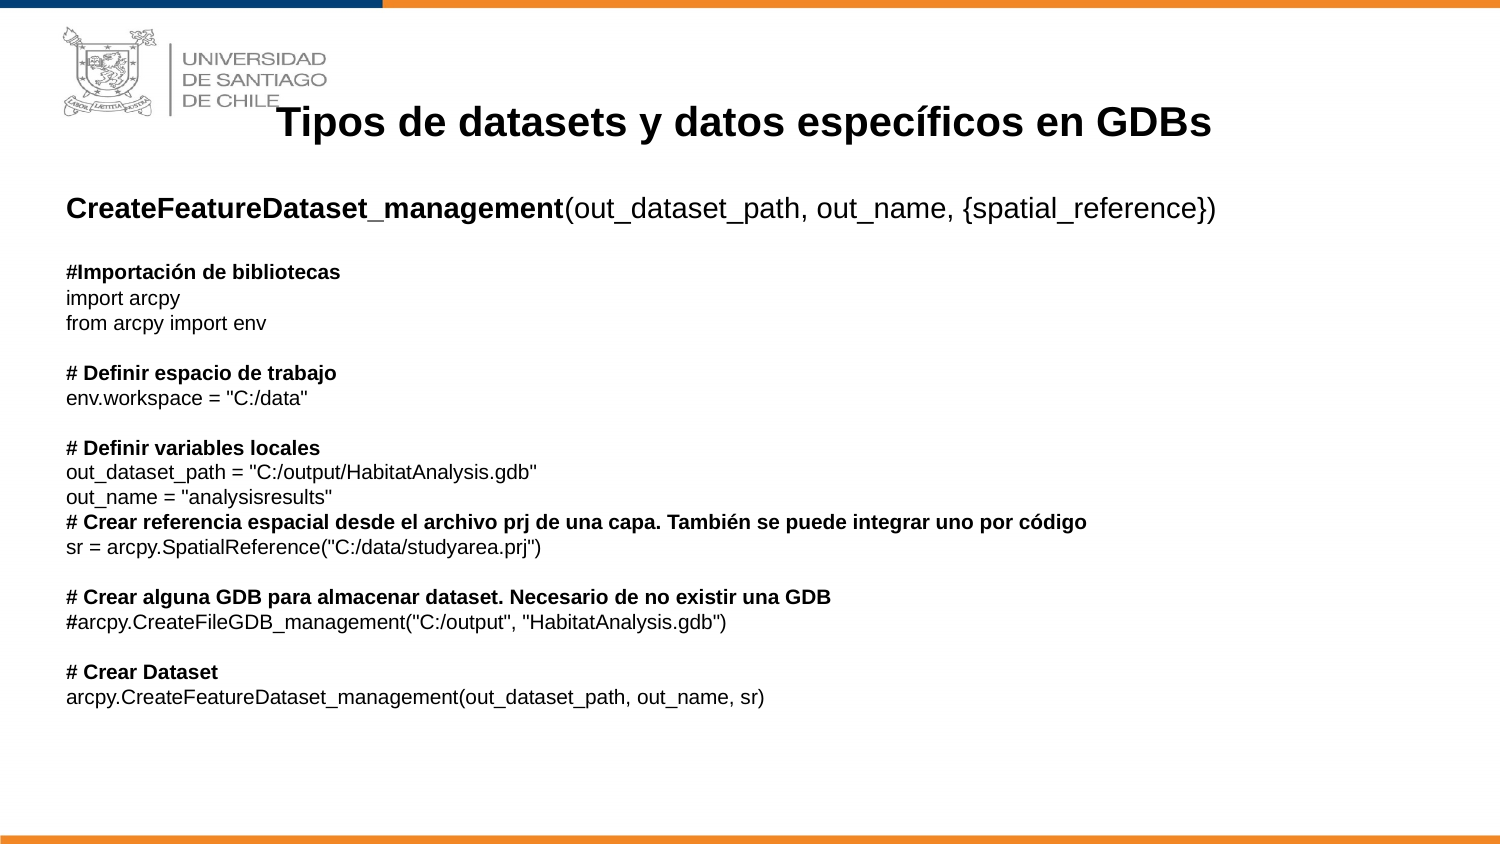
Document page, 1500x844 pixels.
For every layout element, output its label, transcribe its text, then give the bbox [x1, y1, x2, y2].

picture [0, 0, 1500, 844]
title Tipos de datasets y datos específicos en GDBs [51, 72, 1449, 167]
text_box CreateFeatureDataset_management(out_dataset_path, out_name, {spatial_reference}) #Importación de bibliotecas import arcpy from arcpy import env # Definir espacio de trabajo env.workspace = "C:/data" # Definir variables locales out_dataset_path = "C:/output/HabitatAnalysis.gdb" out_name = "analysisresults" # Crear referencia espacial desde el archivo prj de una capa. También se puede integrar uno por código sr = arcpy.SpatialReference("C:/data/studyarea.prj") # Crear alguna GDB para almacenar dataset. Necesario de no existir una GDB #arcpy.CreateFileGDB_management("C:/output", "HabitatAnalysis.gdb") # Crear Dataset arcpy.CreateFeatureDataset_management(out_dataset_path, out_name, sr) [51, 174, 1418, 747]
